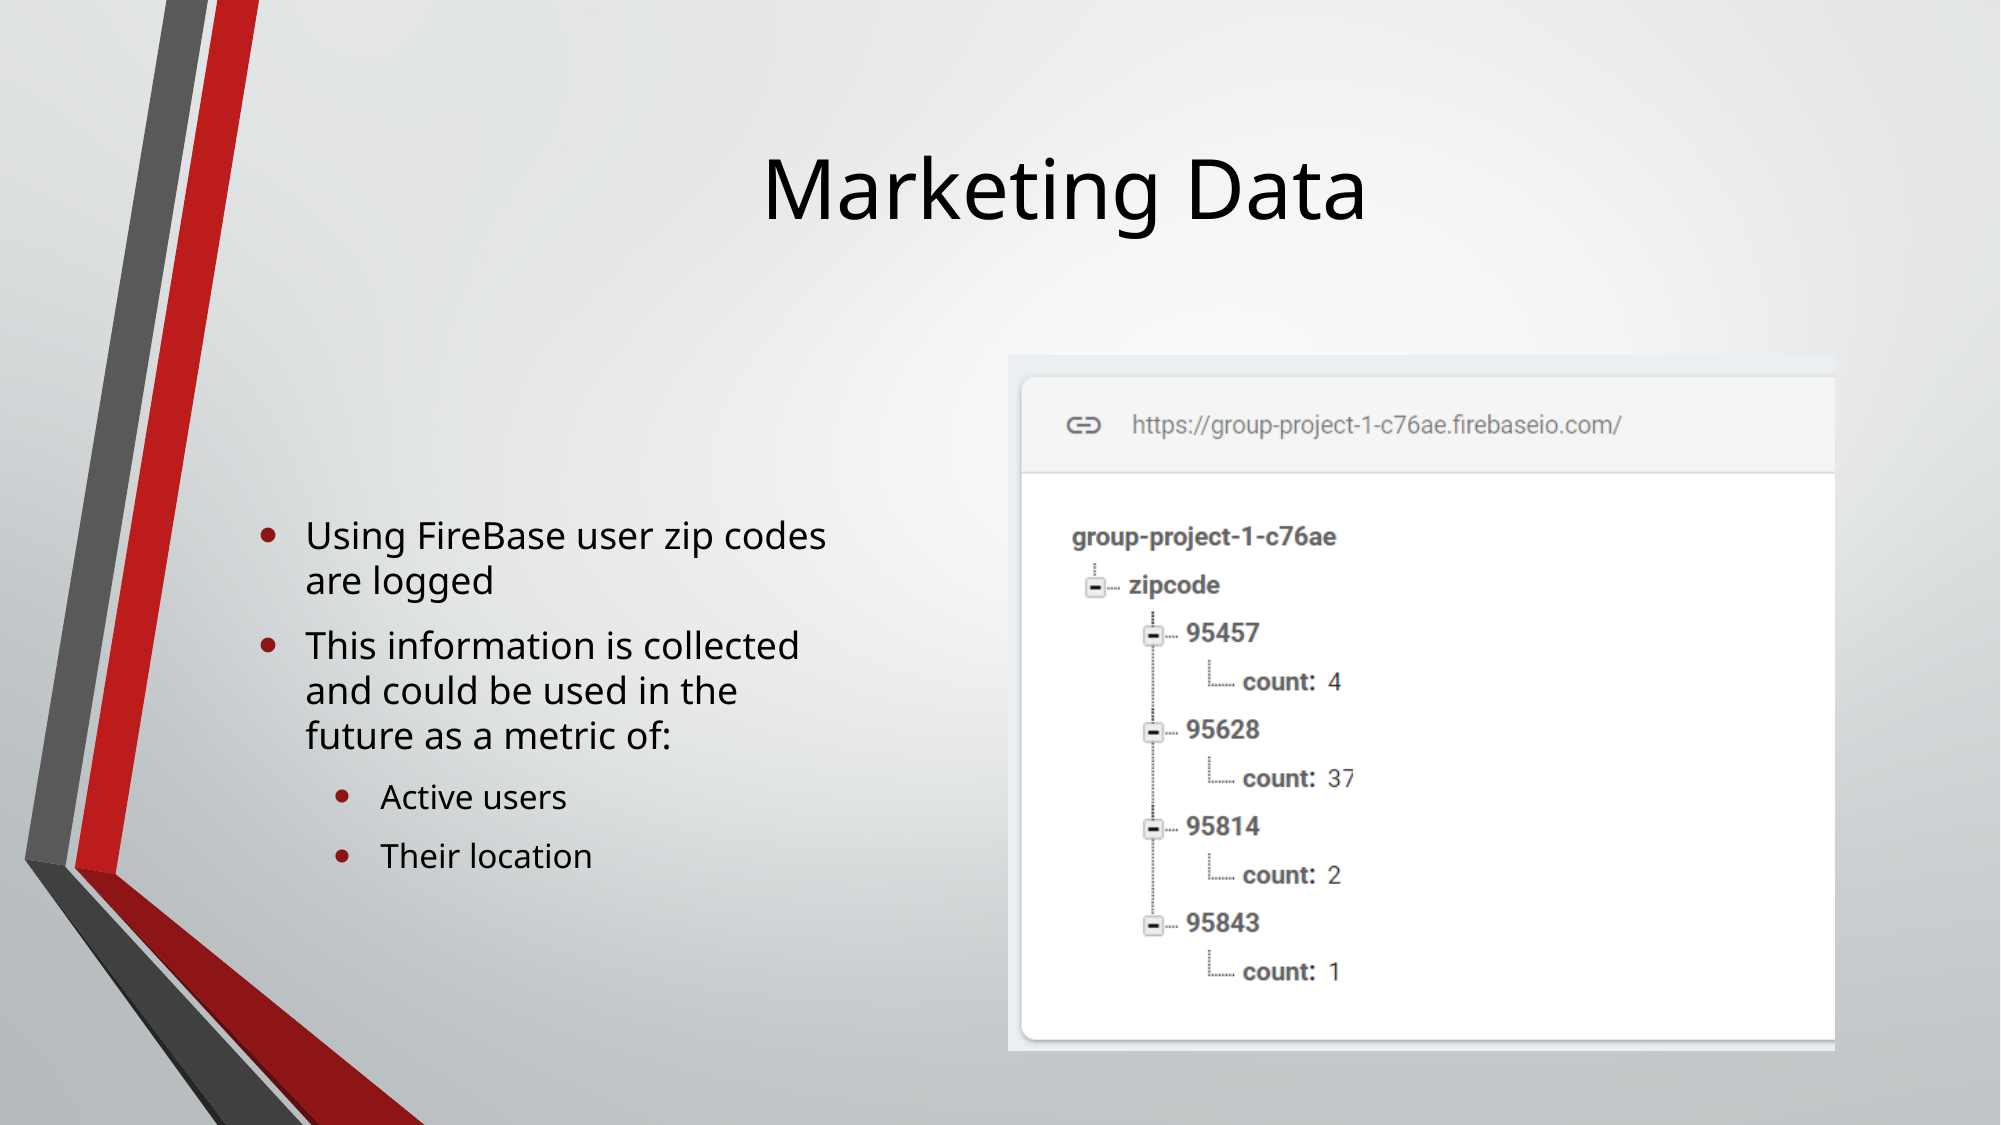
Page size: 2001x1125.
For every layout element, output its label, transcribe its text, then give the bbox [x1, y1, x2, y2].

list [1007, 355, 1835, 1051]
title Marketing Data [243, 112, 1887, 261]
list Using FireBase user zip codes are logged This information is collected and could be used in the future as a metric of: Active users Their location [243, 437, 855, 950]
